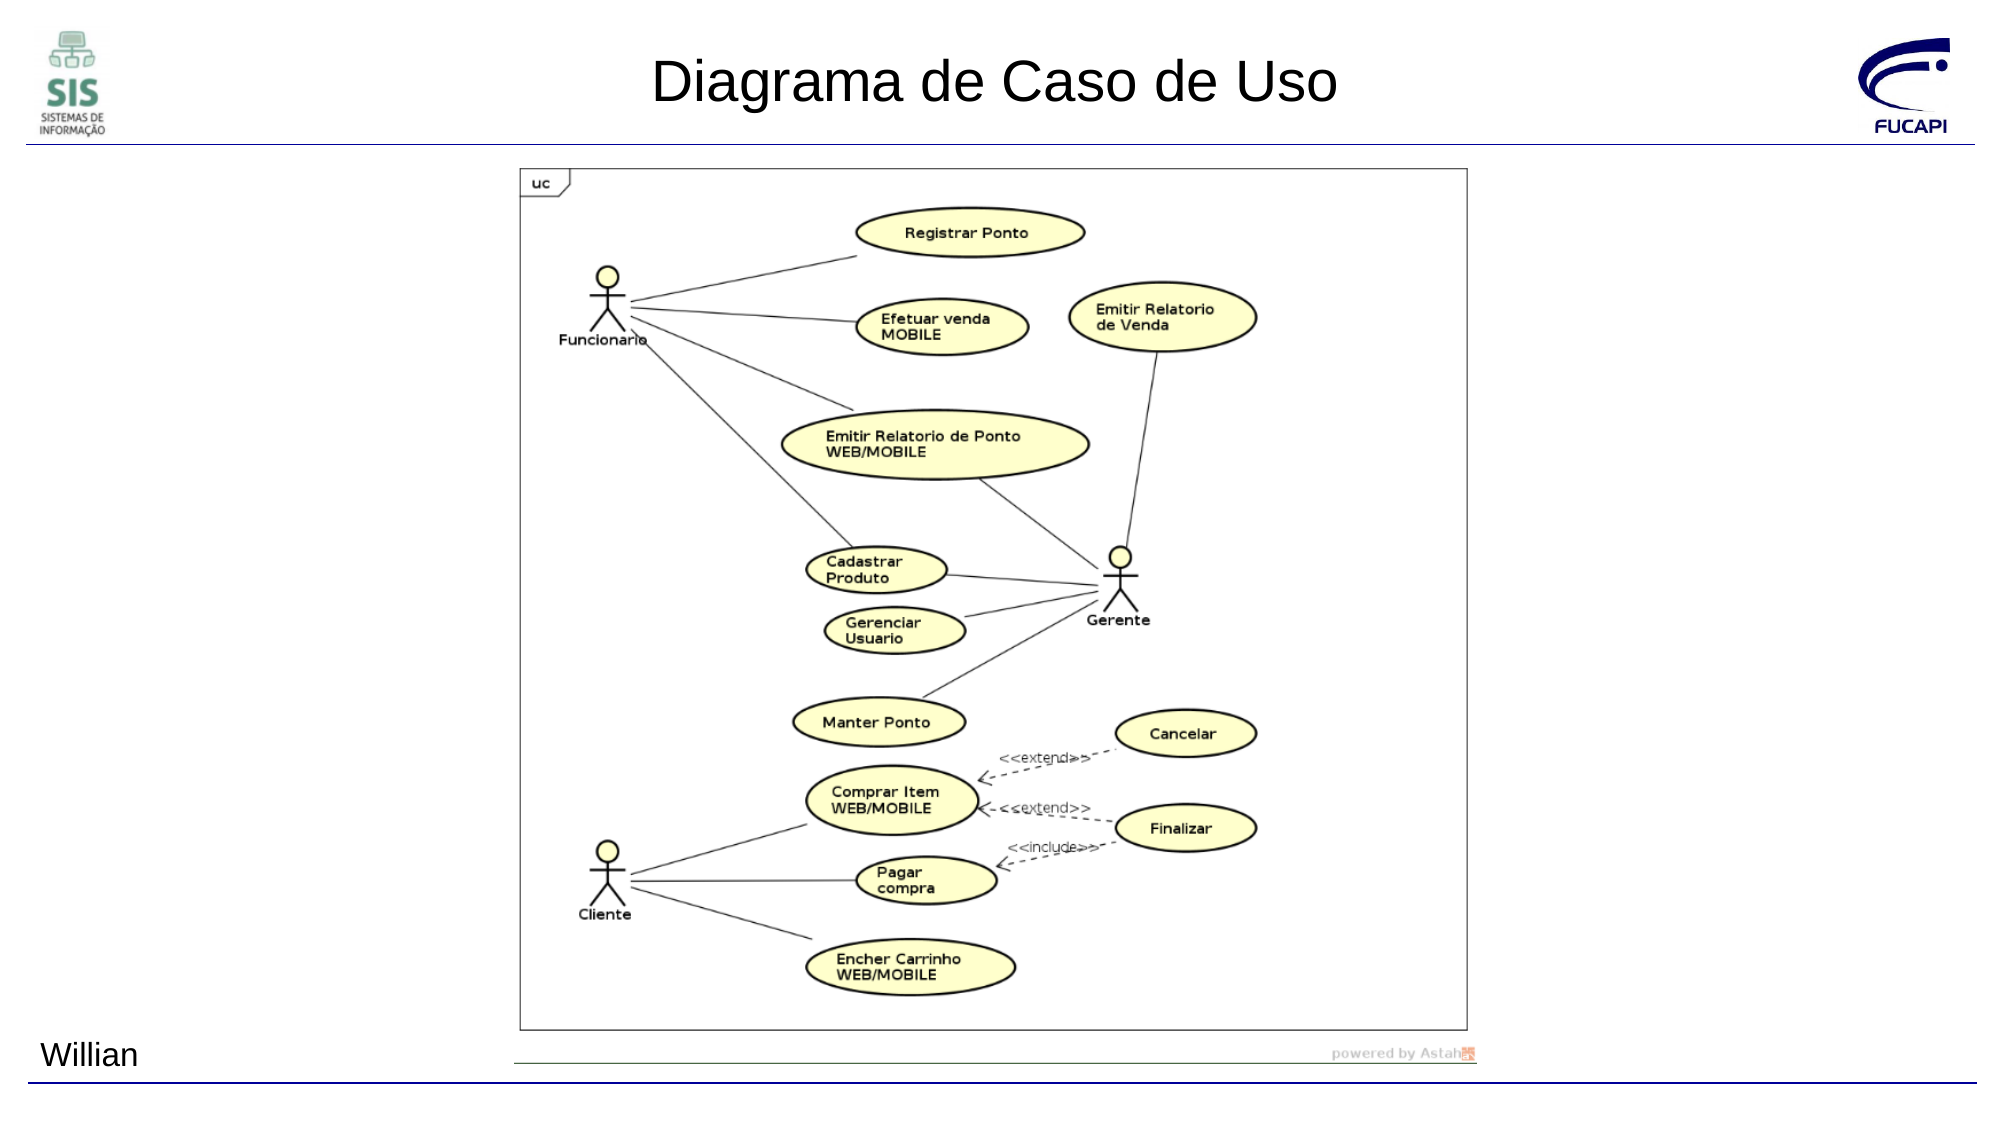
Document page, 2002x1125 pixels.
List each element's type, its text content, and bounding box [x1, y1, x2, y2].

text_box Diagrama de Caso de Uso [292, 35, 1699, 120]
text_box Willian [25, 1025, 442, 1081]
picture [514, 158, 1477, 1065]
picture [1858, 38, 1950, 133]
picture [33, 24, 111, 139]
